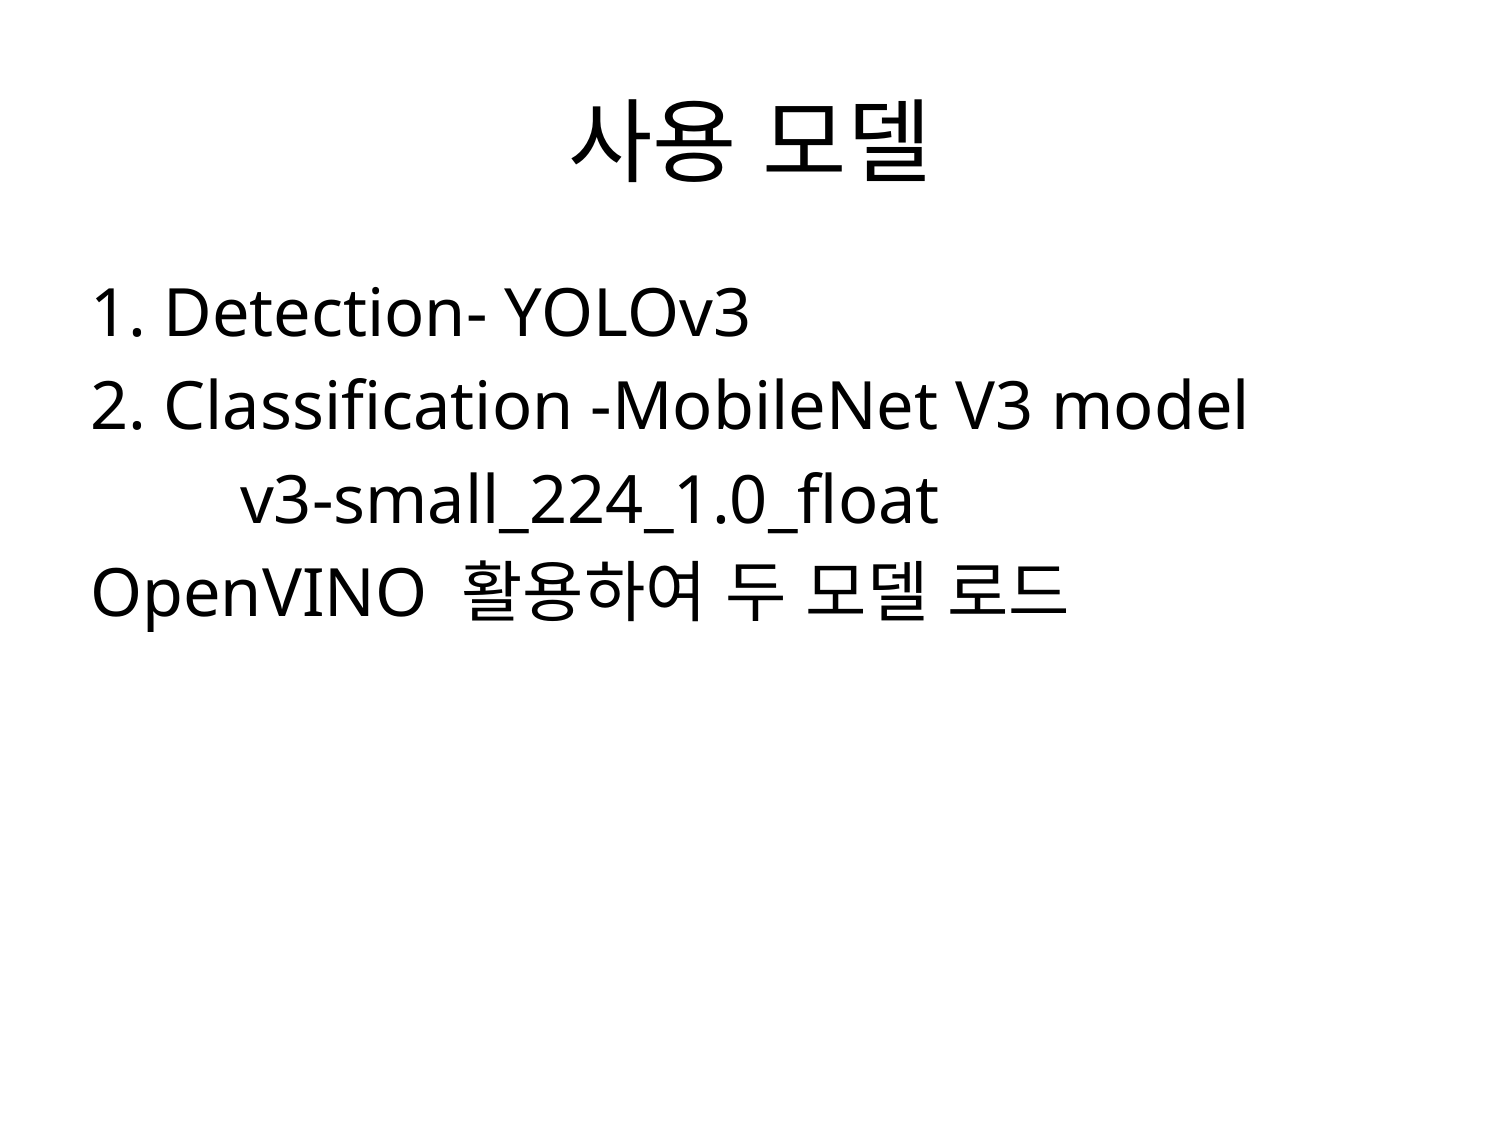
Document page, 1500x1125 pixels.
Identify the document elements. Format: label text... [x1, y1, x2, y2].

list 1. Detection- YOLOv3 2. Classification -MobileNet V3 model v3-small_224_1.0_float OpenVINO 활용하여 두 모델 로드 [75, 262, 1425, 1005]
title 사용 모델 [75, 45, 1425, 233]
